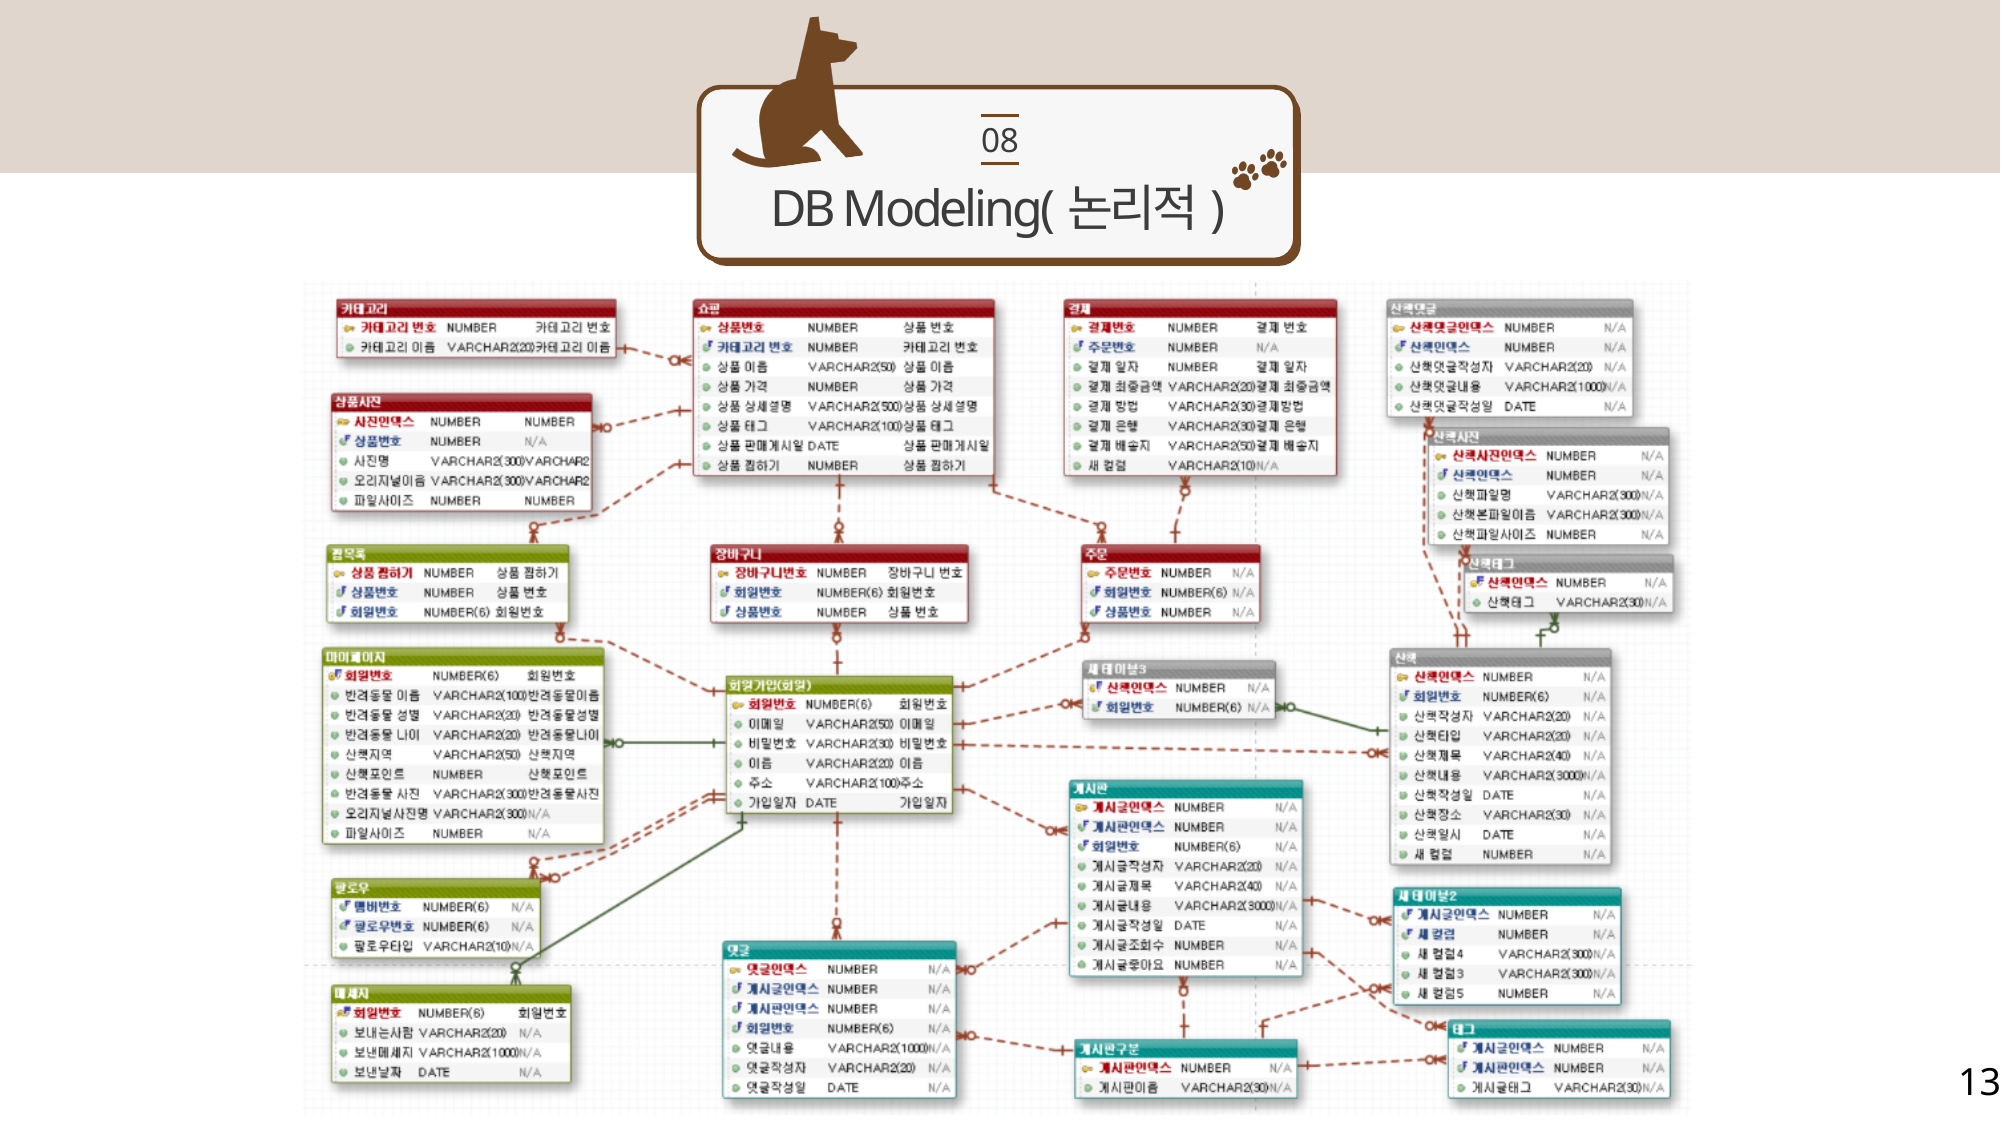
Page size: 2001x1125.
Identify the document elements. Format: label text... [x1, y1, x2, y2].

text_box [708, 97, 1302, 267]
picture [302, 269, 1703, 1115]
picture [713, 12, 874, 173]
text_box DB Modeling(논리적) [755, 168, 1241, 244]
text_box 13 [1943, 1050, 2000, 1106]
picture [1228, 139, 1289, 200]
text_box 08 [966, 111, 1034, 167]
text_box [698, 86, 1297, 262]
text_box [0, 0, 2000, 174]
